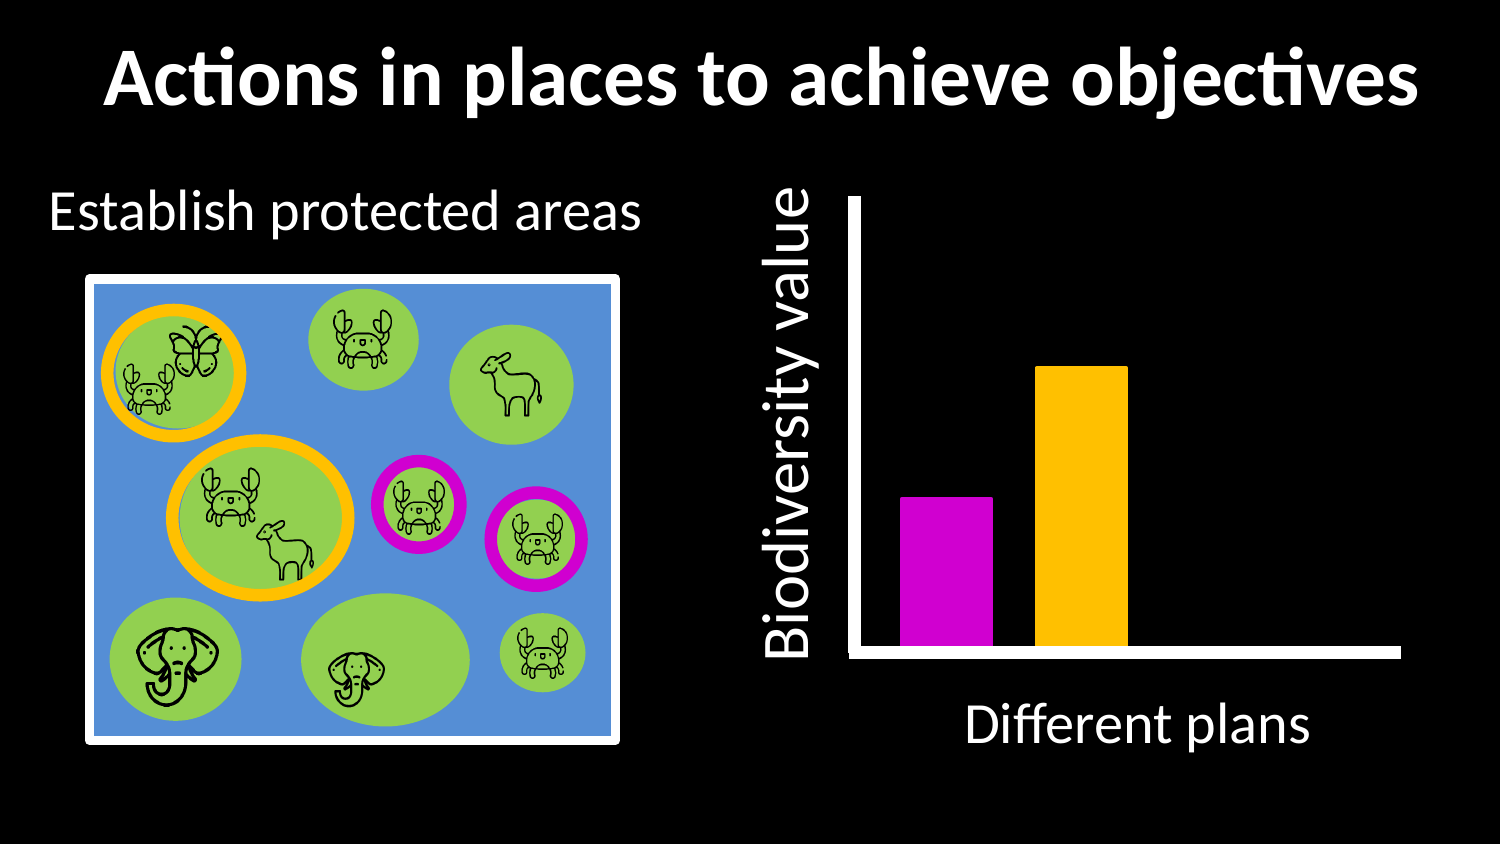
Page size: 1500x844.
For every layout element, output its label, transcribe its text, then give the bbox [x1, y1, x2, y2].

text_box [900, 497, 993, 646]
picture [123, 321, 224, 418]
picture [479, 349, 542, 418]
text_box Establish protected areas [34, 164, 658, 250]
text_box Biodiversity value [734, 171, 830, 678]
picture [136, 620, 220, 712]
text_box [499, 612, 586, 693]
picture [327, 648, 386, 712]
text_box [512, 490, 560, 497]
text_box [1035, 366, 1128, 646]
text_box [447, 322, 576, 447]
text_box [493, 499, 581, 579]
title Actions in places to achieve objectives [24, 1, 1500, 143]
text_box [375, 465, 462, 549]
text_box [87, 277, 618, 742]
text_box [308, 288, 419, 391]
text_box Different plans [949, 677, 1326, 763]
text_box [299, 591, 472, 729]
text_box [400, 458, 437, 463]
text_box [171, 440, 349, 596]
text_box [132, 333, 243, 439]
text_box [105, 307, 212, 412]
text_box [107, 596, 244, 708]
